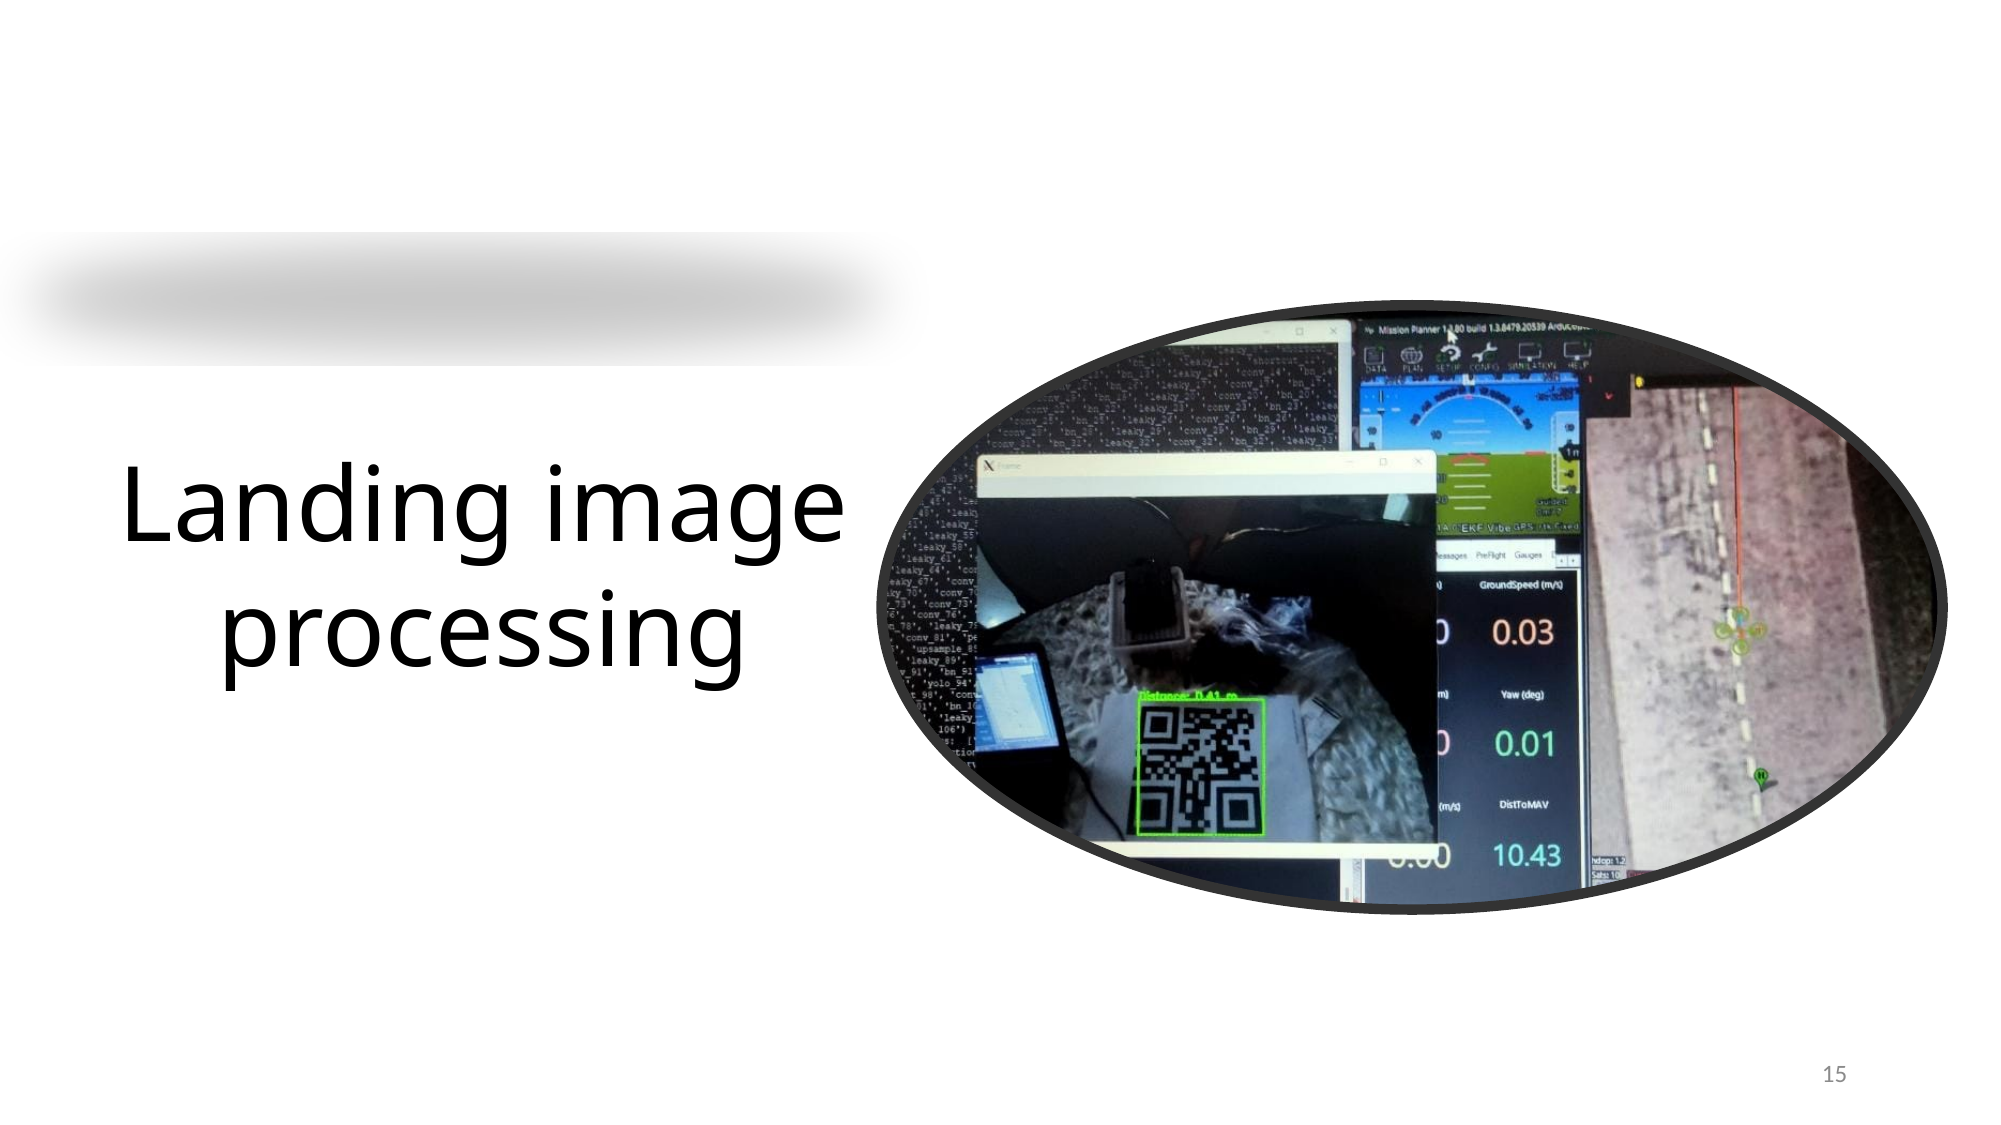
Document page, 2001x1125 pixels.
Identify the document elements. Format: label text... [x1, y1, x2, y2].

picture [881, 305, 1943, 910]
text_box Landing image processing [85, 403, 881, 722]
slide_number 15 [1412, 1042, 1863, 1103]
